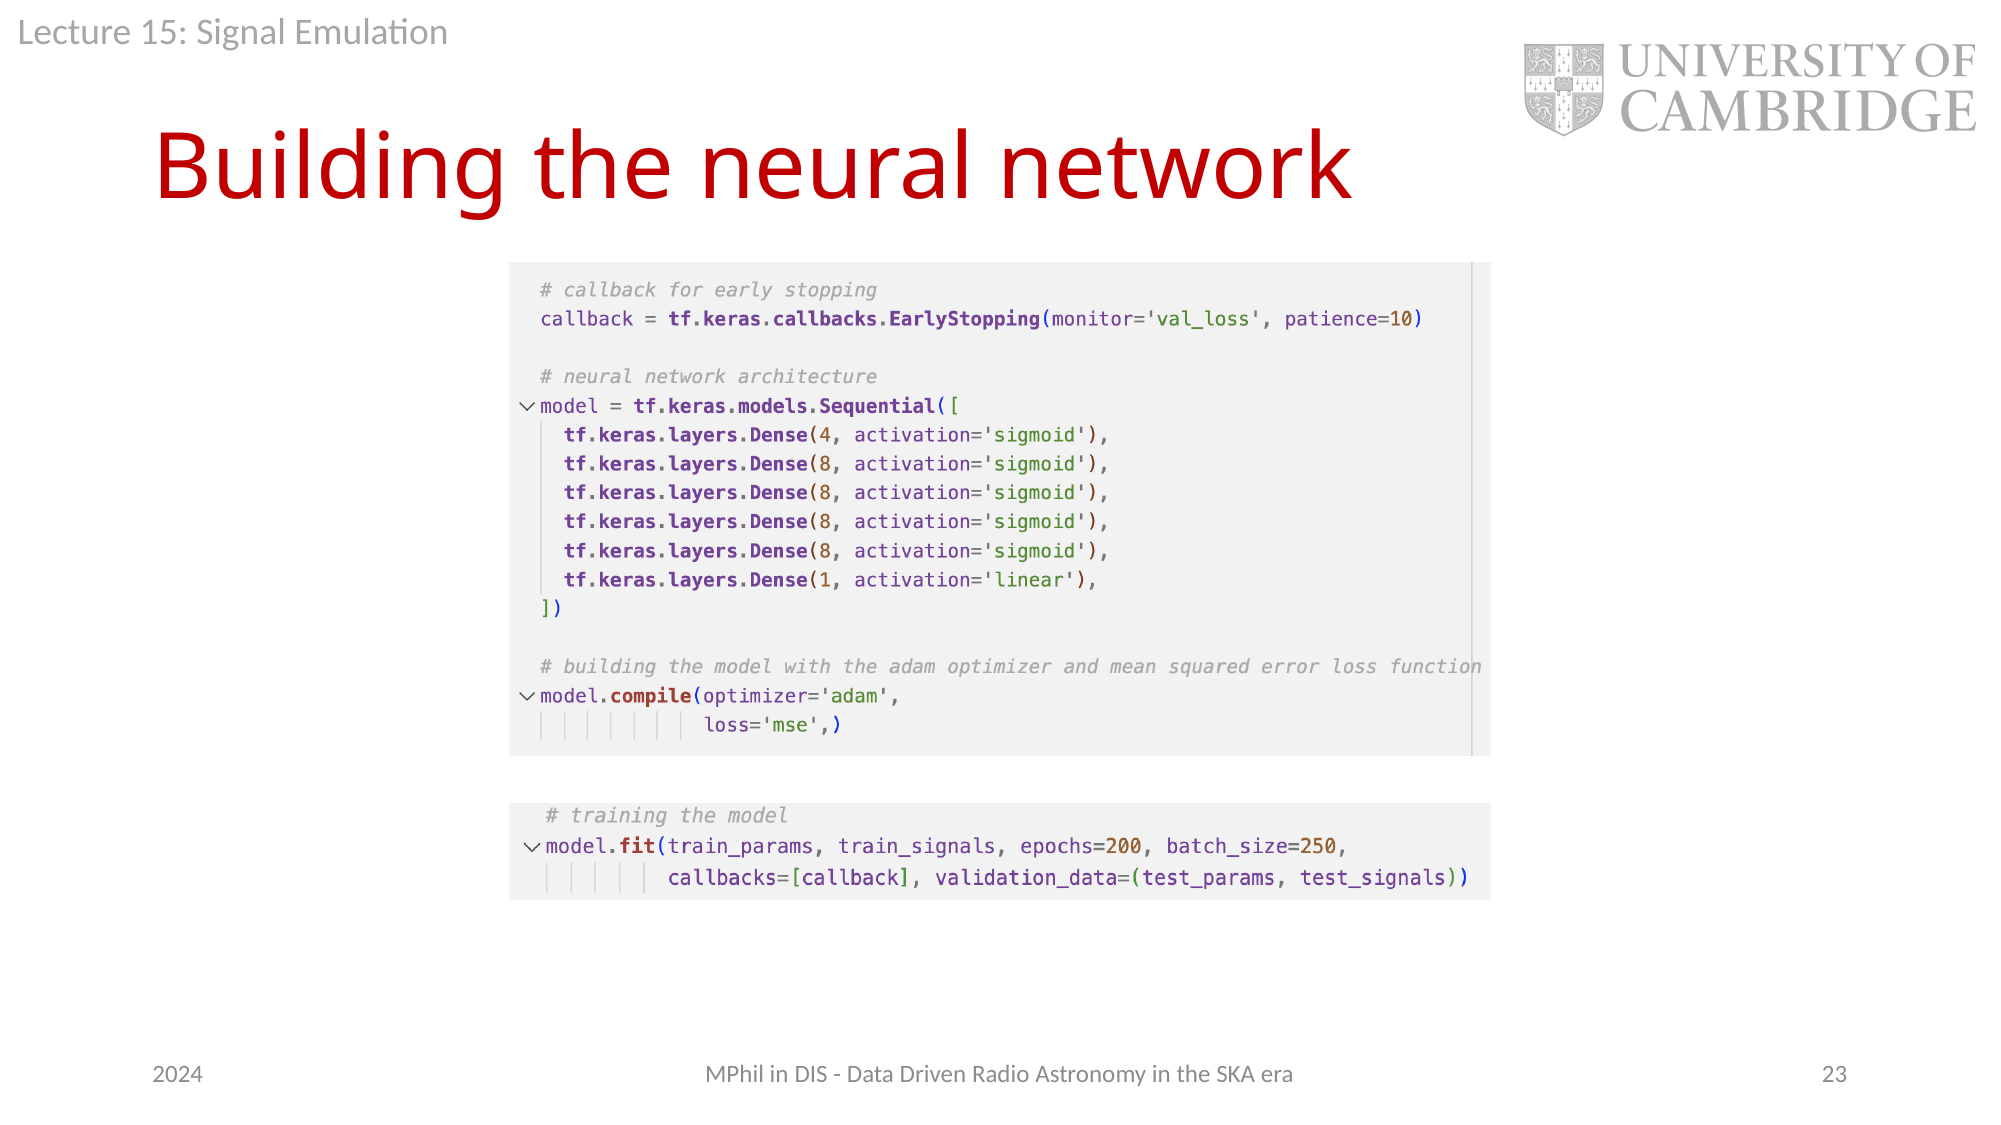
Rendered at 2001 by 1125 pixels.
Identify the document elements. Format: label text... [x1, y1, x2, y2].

slide_number 2024 [137, 1042, 588, 1103]
slide_number 23 [1412, 1042, 1863, 1103]
title Building the neural network [137, 59, 1863, 278]
picture [509, 262, 1491, 756]
footer MPhil in DIS - Data Driven Radio Astronomy in the SKA era [662, 1042, 1338, 1103]
picture [509, 803, 1491, 900]
